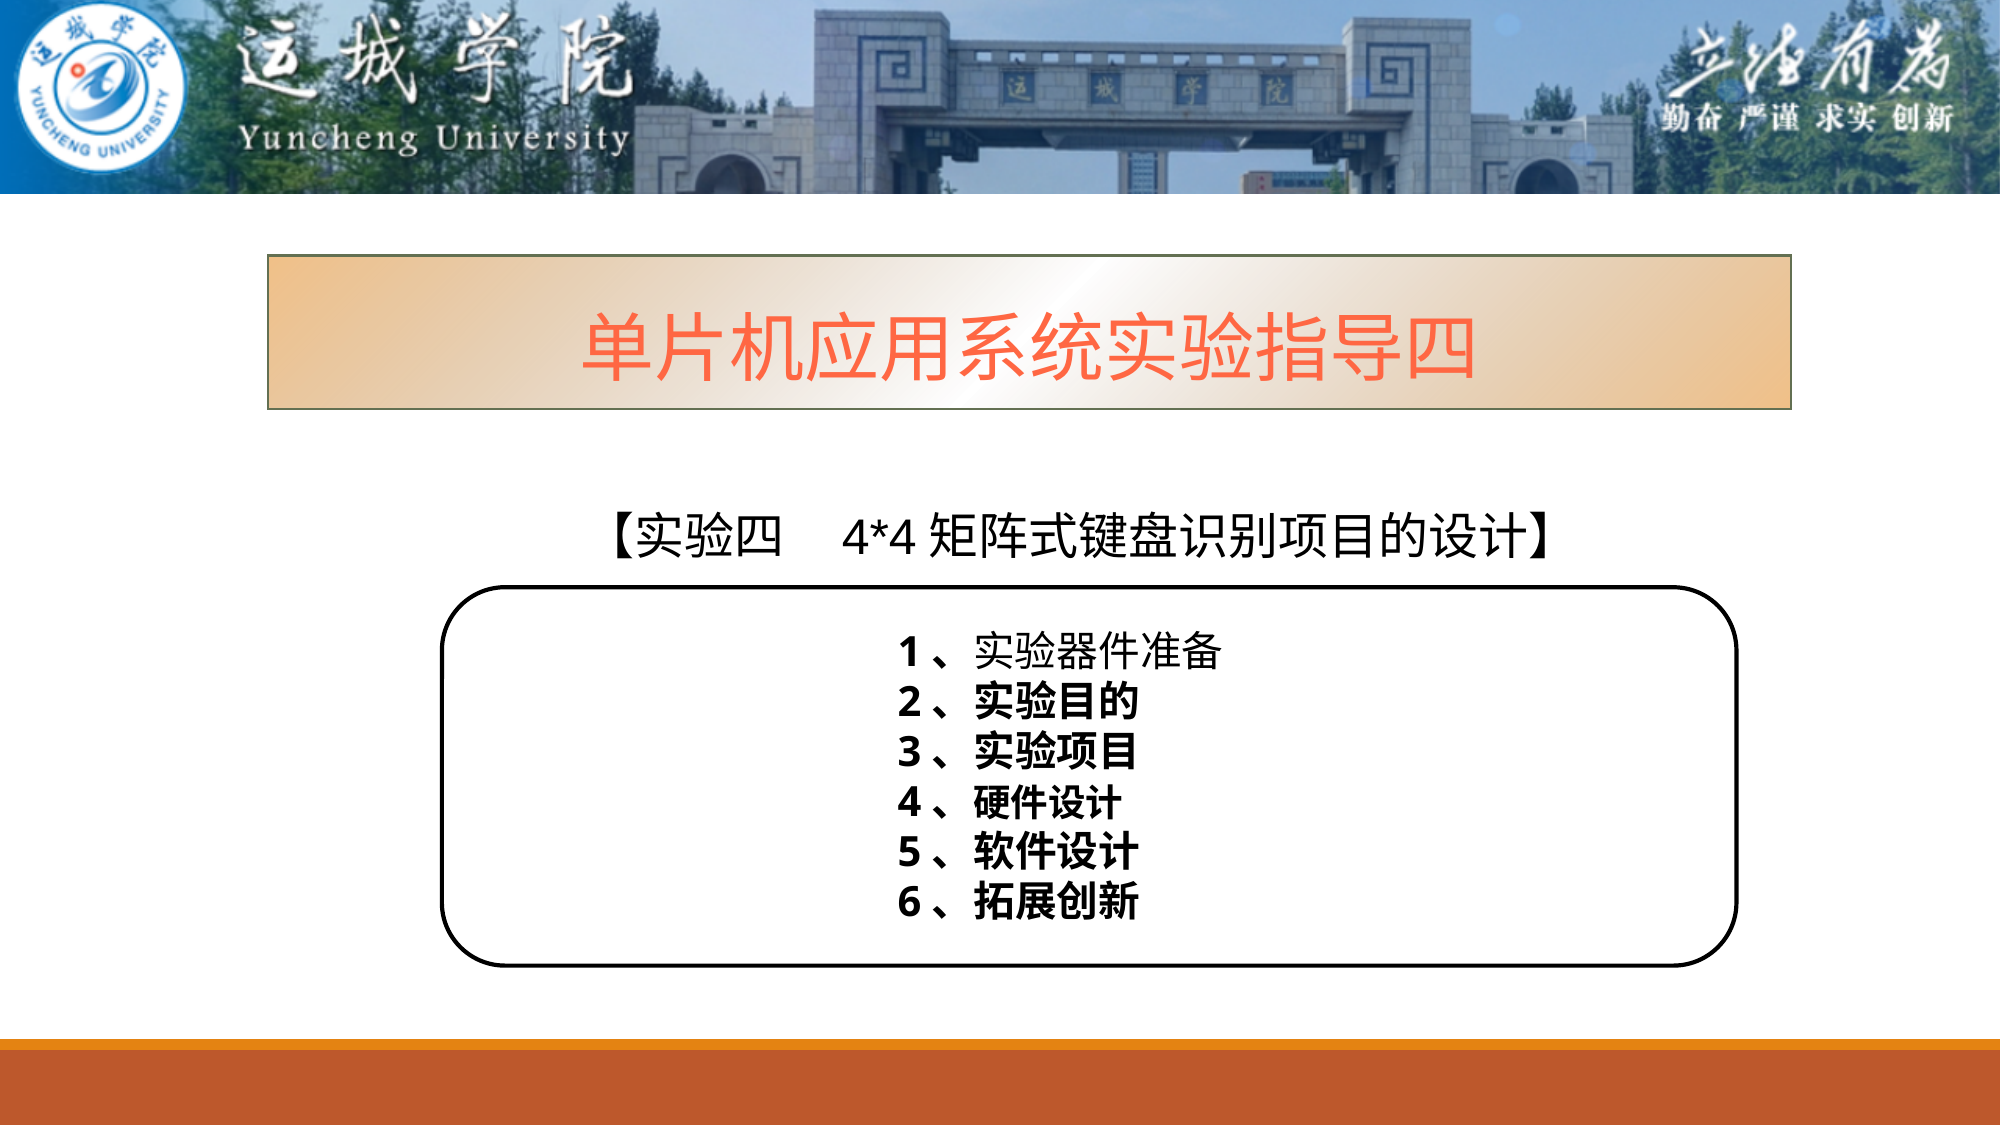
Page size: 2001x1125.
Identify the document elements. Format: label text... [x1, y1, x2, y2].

text_box 【实验四 4*4矩阵式键盘识别项目的设计】 [569, 479, 1594, 573]
text_box 单片机应用系统实验指导四 [267, 255, 1792, 409]
text_box [440, 585, 1738, 967]
picture [0, 0, 2000, 194]
